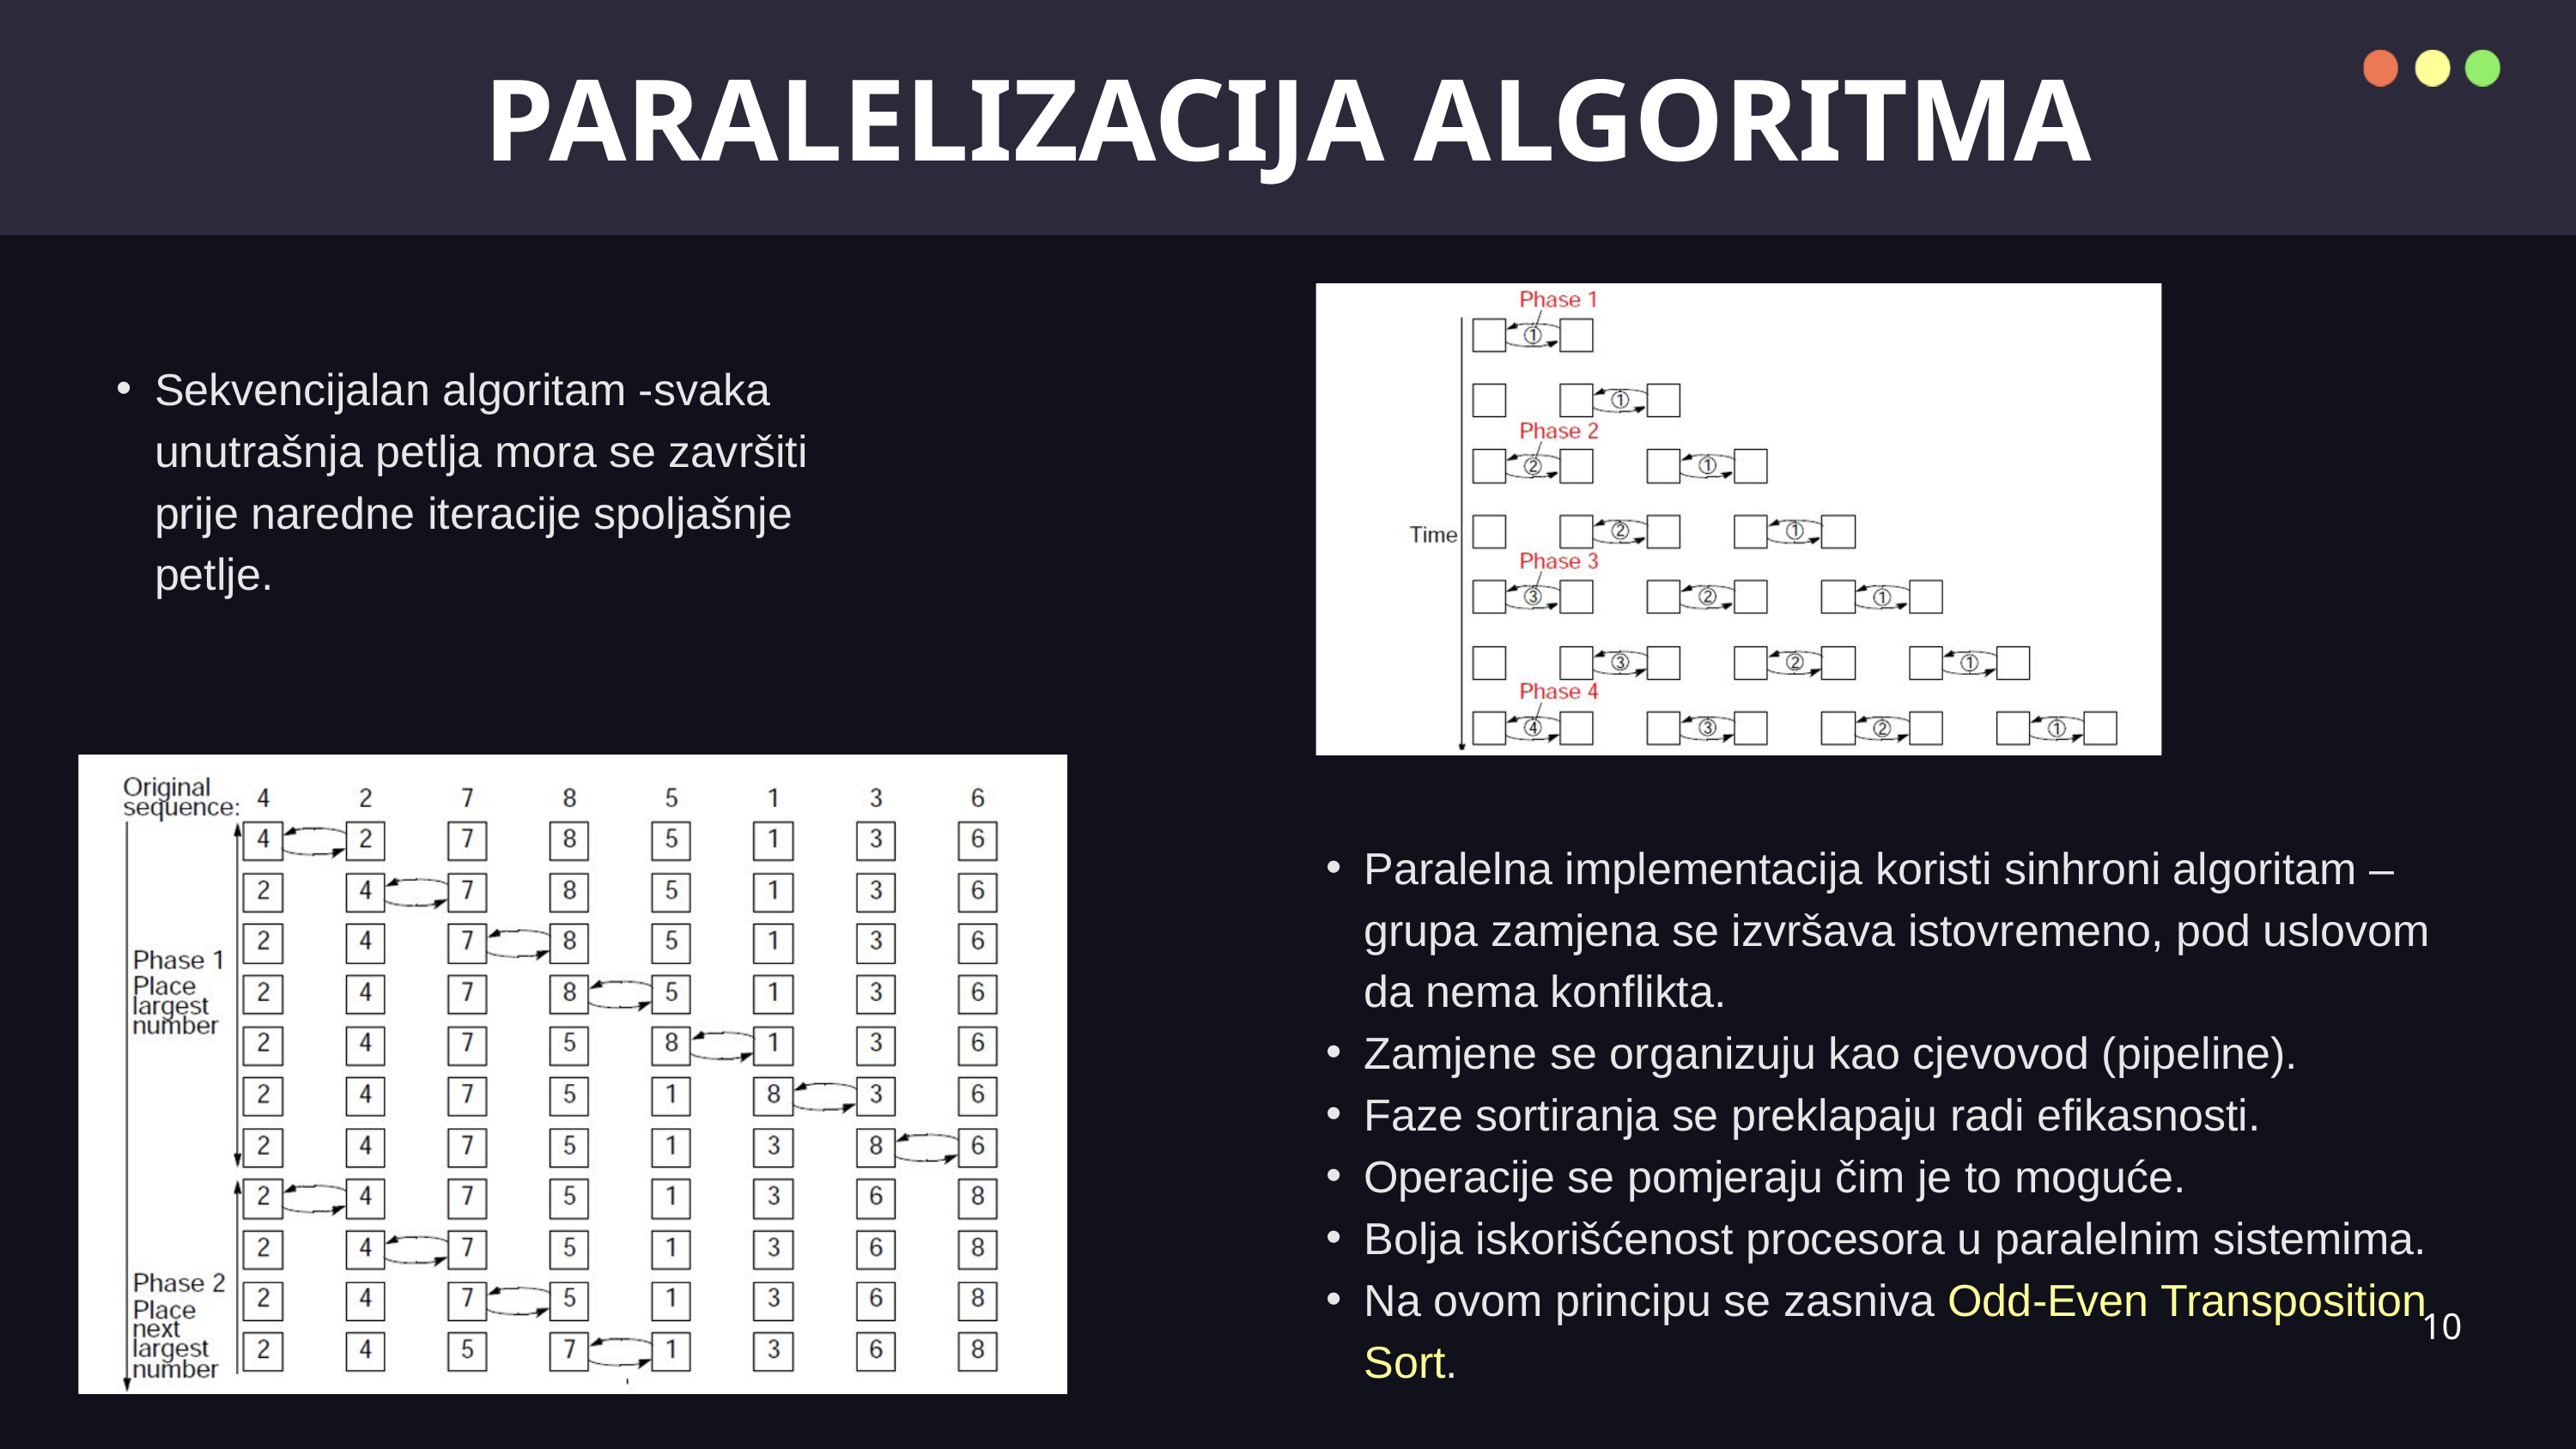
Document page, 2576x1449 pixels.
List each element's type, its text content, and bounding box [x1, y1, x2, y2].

text_box Paralelna implementacija koristi sinhroni algoritam – grupa zamjena se izvršava istovremeno, pod uslovom da nema konflikta. Zamjene se organizuju kao cjevovod (pipeline). Faze sortiranja se preklapaju radi efikasnosti. Operacije se pomjeraju čim je to moguće. Bolja iskorišćenost procesora u paralelnim sistemima. Na ovom principu se zasniva Odd-Even Transposition Sort. [1288, 831, 2490, 1449]
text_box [0, 0, 2576, 235]
text_box [1315, 283, 2162, 755]
text_box Sekvencijalan algoritam -svaka unutrašnja petlja mora se završiti prije naredne iteracije spoljašnje petlje. [78, 352, 871, 600]
text_box 10 [2421, 1296, 2463, 1348]
text_box [78, 755, 1067, 1394]
